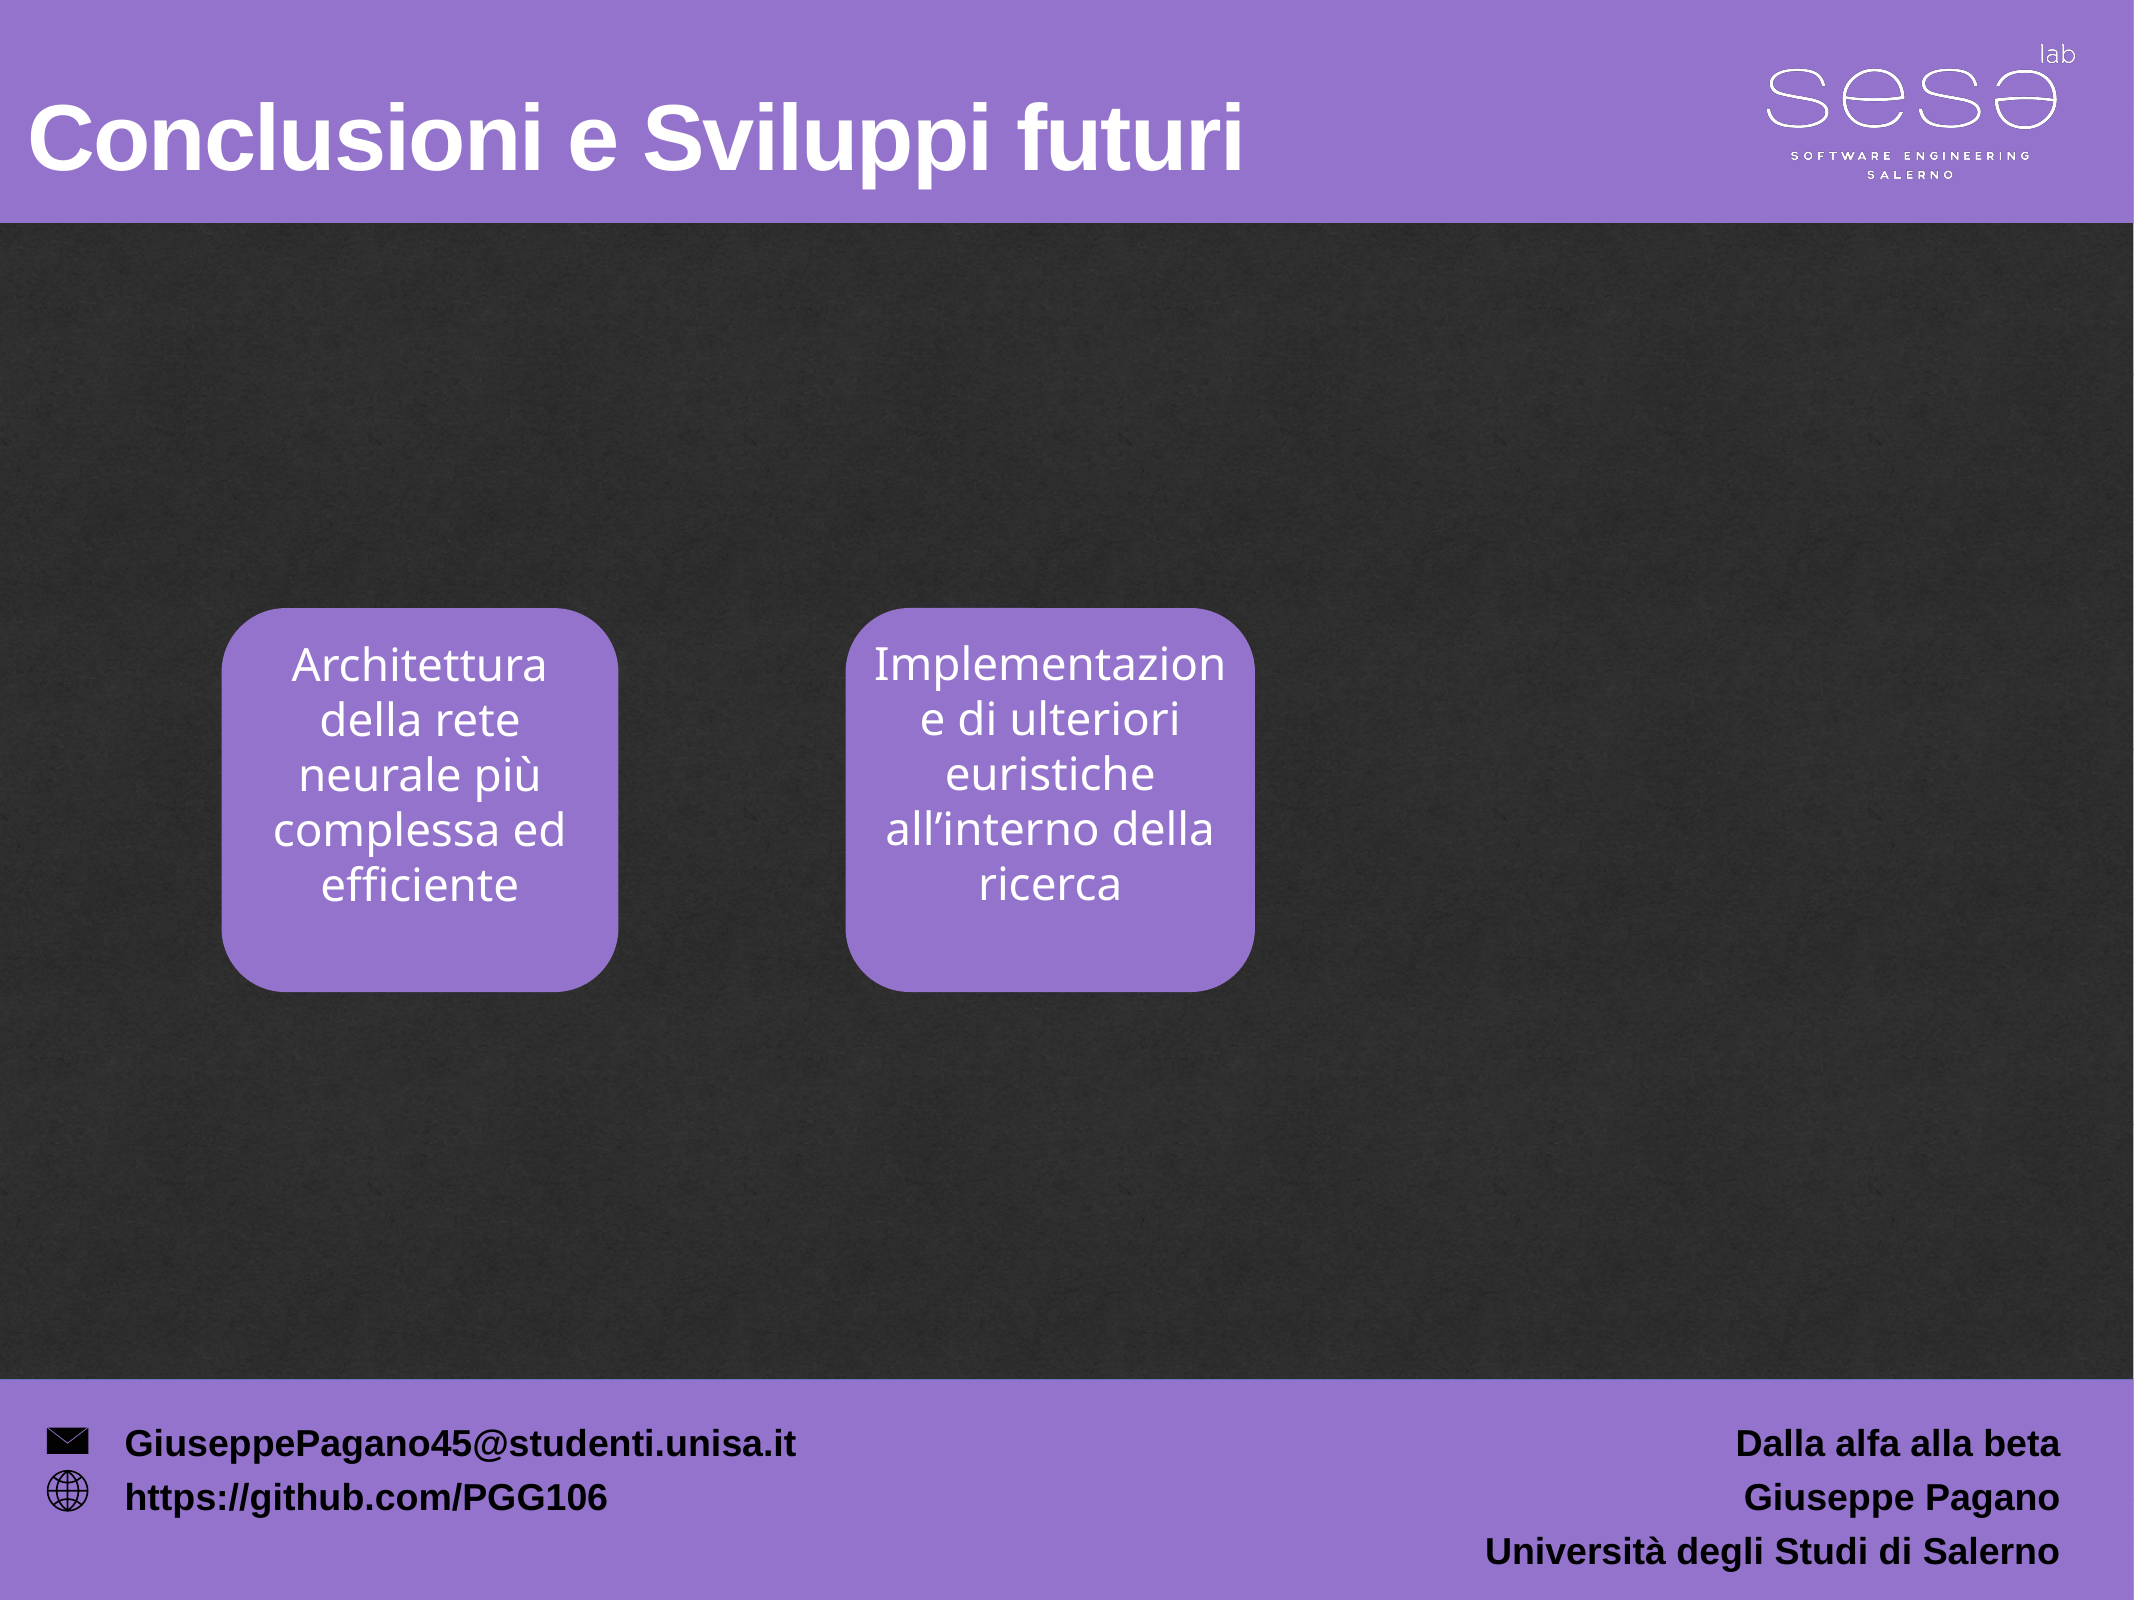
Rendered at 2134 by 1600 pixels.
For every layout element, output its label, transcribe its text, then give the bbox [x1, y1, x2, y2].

text_box Architettura della rete neurale più complessa ed efficiente [221, 608, 619, 993]
text_box Implementazione di ulteriori euristiche all’interno della ricerca [845, 607, 1255, 993]
text_box [0, 0, 2134, 223]
text_box GiuseppePagano45@studenti.unisa.it https://github.com/PGG106 [116, 1403, 893, 1578]
text_box Dalla alfa alla beta Giuseppe Pagano Università degli Studi di Salerno [1292, 1403, 2069, 1578]
text_box [0, 1379, 2134, 1600]
picture [0, 223, 2134, 1379]
text_box [46, 1427, 89, 1454]
text_box [46, 1469, 89, 1512]
picture [1730, 24, 2094, 200]
text_box Conclusioni e Sviluppi futuri [19, 49, 1730, 197]
